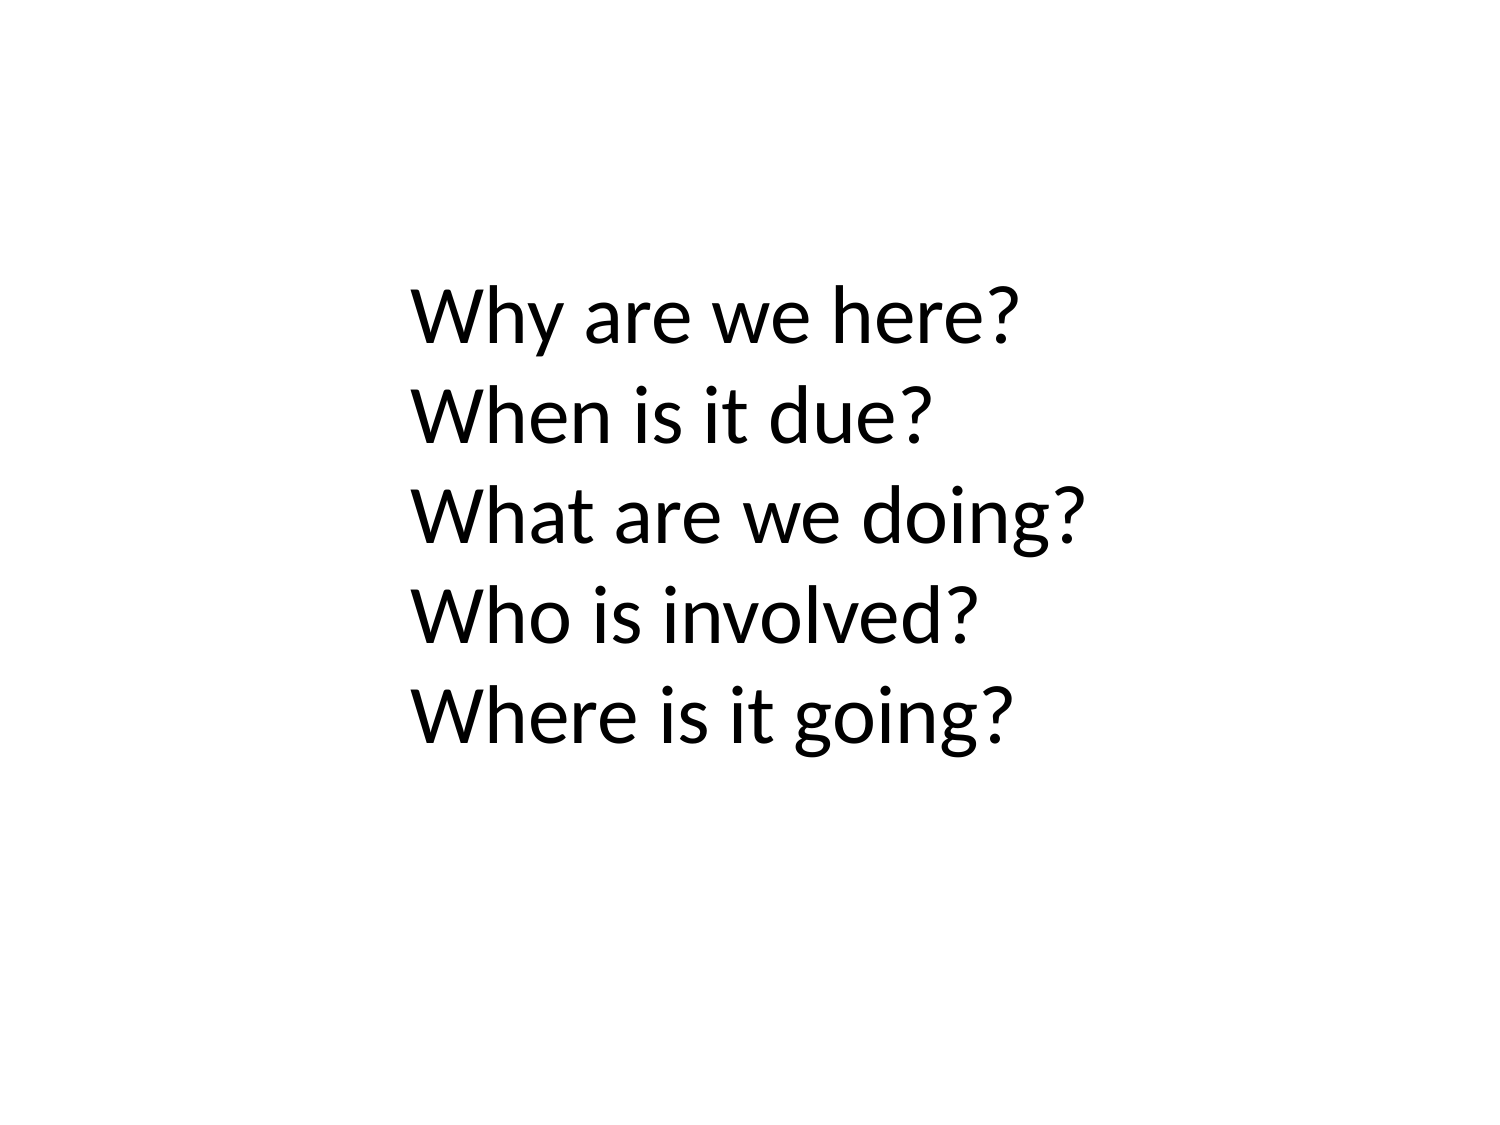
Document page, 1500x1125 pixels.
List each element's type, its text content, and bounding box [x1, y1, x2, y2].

text_box Why are we here? When is it due? What are we doing? Who is involved? Where is it going? [396, 253, 1105, 768]
